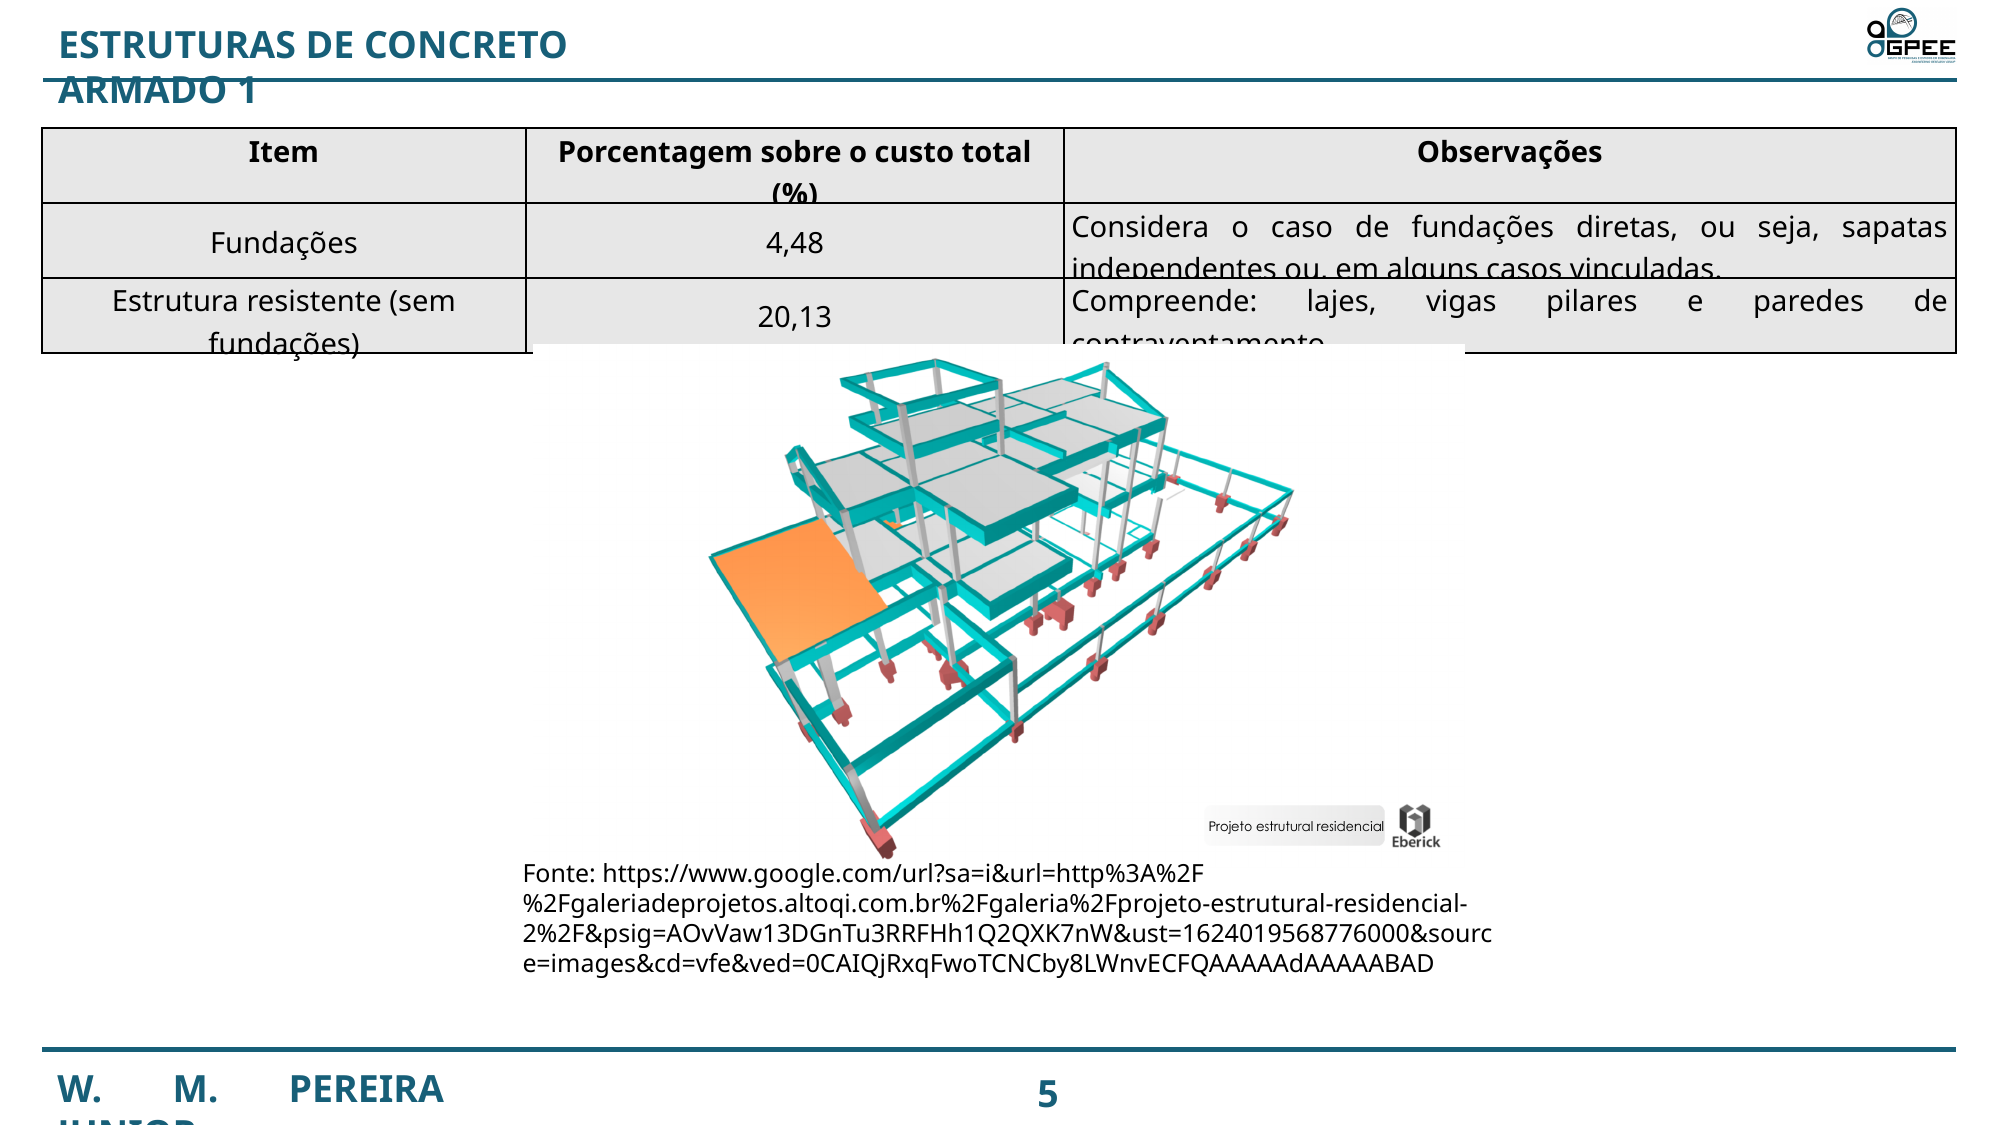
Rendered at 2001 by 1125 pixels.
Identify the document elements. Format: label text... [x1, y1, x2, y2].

picture [1866, 6, 1957, 65]
text_box Fonte: https://www.google.com/url?sa=i&url=http%3A%2F%2Fgaleriadeprojetos.altoqi.com.br%2Fgaleria%2Fprojeto-estrutural-residencial-2%2F&psig=AOvVaw13DGnTu3RRFHh1Q2QXK7nW&ust=1624019568776000&source=images&cd=vfe&ved=0CAIQjRxqFwoTCNCby8LWnvECFQAAAAAdAAAAABAD [507, 850, 1510, 985]
picture [533, 343, 1465, 868]
text_box W. M. PEREIRA JUNIOR [42, 1058, 460, 1125]
table_header Porcentagem sobre o custo total (%) [527, 129, 1063, 202]
table_cell 20,13 [527, 279, 1063, 352]
table_header Observações [1065, 129, 1955, 202]
table_cell 4,48 [527, 204, 1063, 277]
table_cell Estrutura resistente (sem fundações) [43, 279, 525, 352]
text_box ESTRUTURAS DE CONCRETO ARMADO 1 [43, 91, 729, 119]
text_box ESTRUTURAS DE CONCRETO ARMADO 1 [43, 13, 729, 79]
table_header Item [43, 129, 525, 202]
table_cell Fundações [43, 204, 525, 277]
table_cell Compreende: lajes, vigas pilares e paredes de contraventamento [1065, 279, 1955, 352]
table_cell Considera o caso de fundações diretas, ou seja, sapatas independentes ou, em alguns casos vinculadas. [1065, 204, 1955, 277]
text_box 5 [999, 1062, 1098, 1125]
